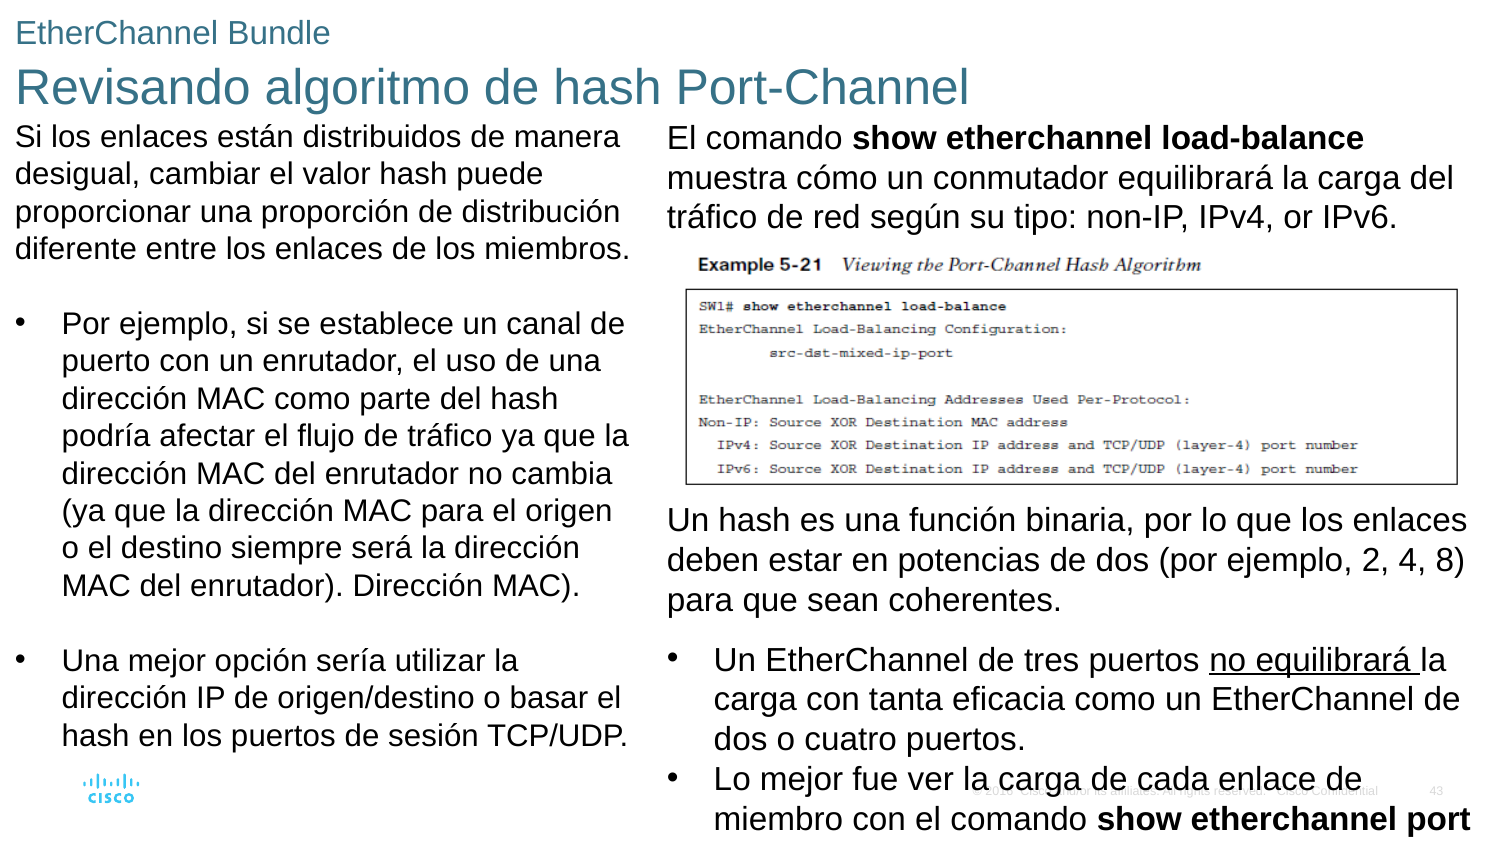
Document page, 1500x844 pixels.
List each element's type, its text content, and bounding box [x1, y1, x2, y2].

text_box El comando show etherchannel load-balance muestra cómo un conmutador equilibrará la carga del tráfico de red según su tipo: non-IP, IPv4, or IPv6. [652, 108, 1488, 243]
title EtherChannel Bundle Revisando algoritmo de hash Port-Channel [0, 0, 1467, 108]
text_box Un hash es una función binaria, por lo que los enlaces deben estar en potencias de dos (por ejemplo, 2, 4, 8) para que sean coherentes. Un EtherChannel de tres puertos no equilibrará la carga con tanta eficacia como un EtherChannel de dos o cuatro puertos. Lo mejor fue ver la carga de cada enlace de miembro con el comando show etherchannel port [652, 490, 1500, 844]
text_box Si los enlaces están distribuidos de manera desigual, cambiar el valor hash puede proporcionar una proporción de distribución diferente entre los enlaces de los miembros. Por ejemplo, si se establece un canal de puerto con un enrutador, el uso de una dirección MAC como parte del hash podría afectar el flujo de tráfico ya que la dirección MAC del enrutador no cambia (ya que la dirección MAC para el origen o el destino siempre será la dirección MAC del enrutador). Dirección MAC). Una mejor opción sería utilizar la dirección IP de origen/destino o basar el hash en los puertos de sesión TCP/UDP. [0, 108, 652, 760]
picture [677, 247, 1467, 491]
